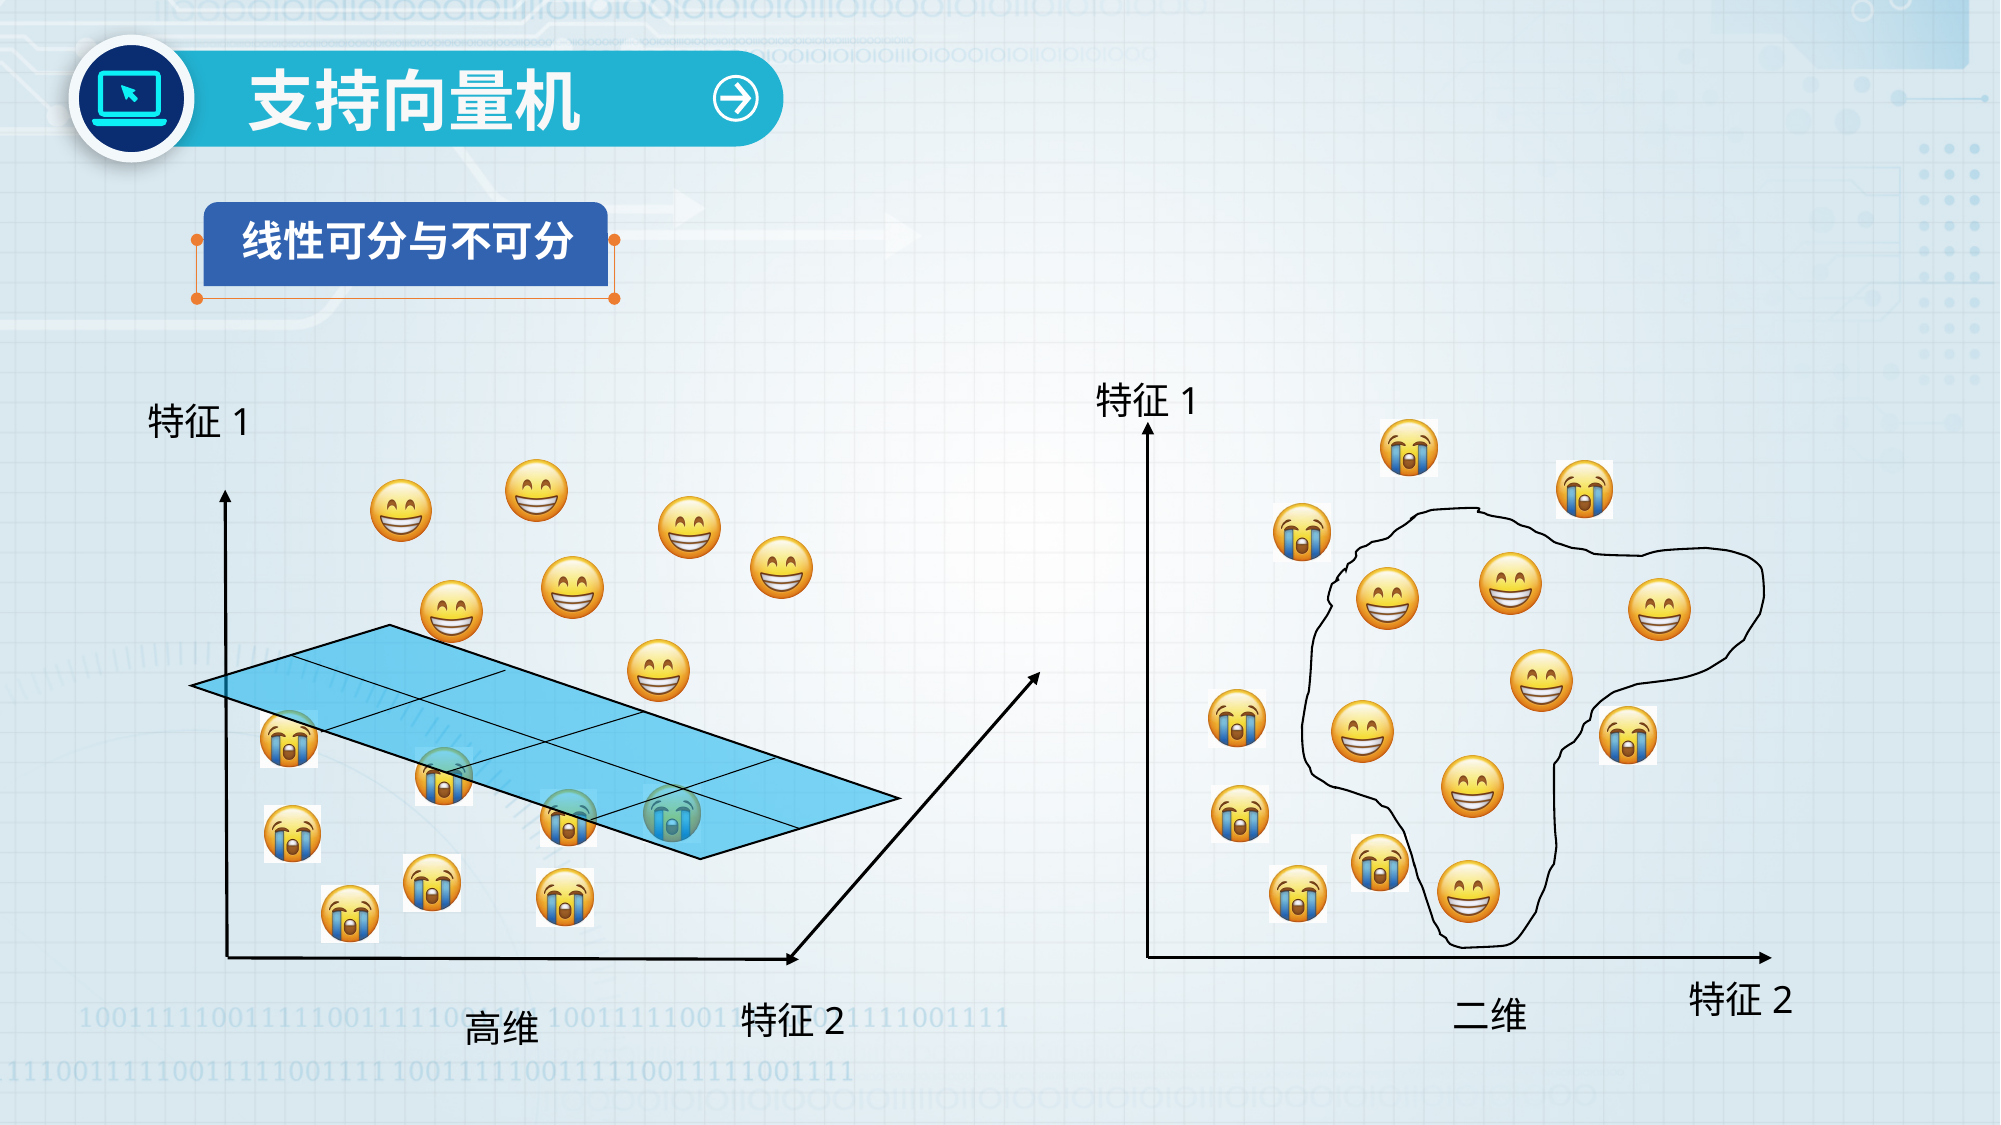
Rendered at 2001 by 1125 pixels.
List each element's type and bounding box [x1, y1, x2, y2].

text_box [196, 202, 615, 299]
picture [0, 0, 2000, 1125]
text_box [136, 390, 1041, 1059]
text_box [1084, 370, 1805, 1046]
text_box [190, 50, 784, 147]
text_box [73, 39, 190, 158]
